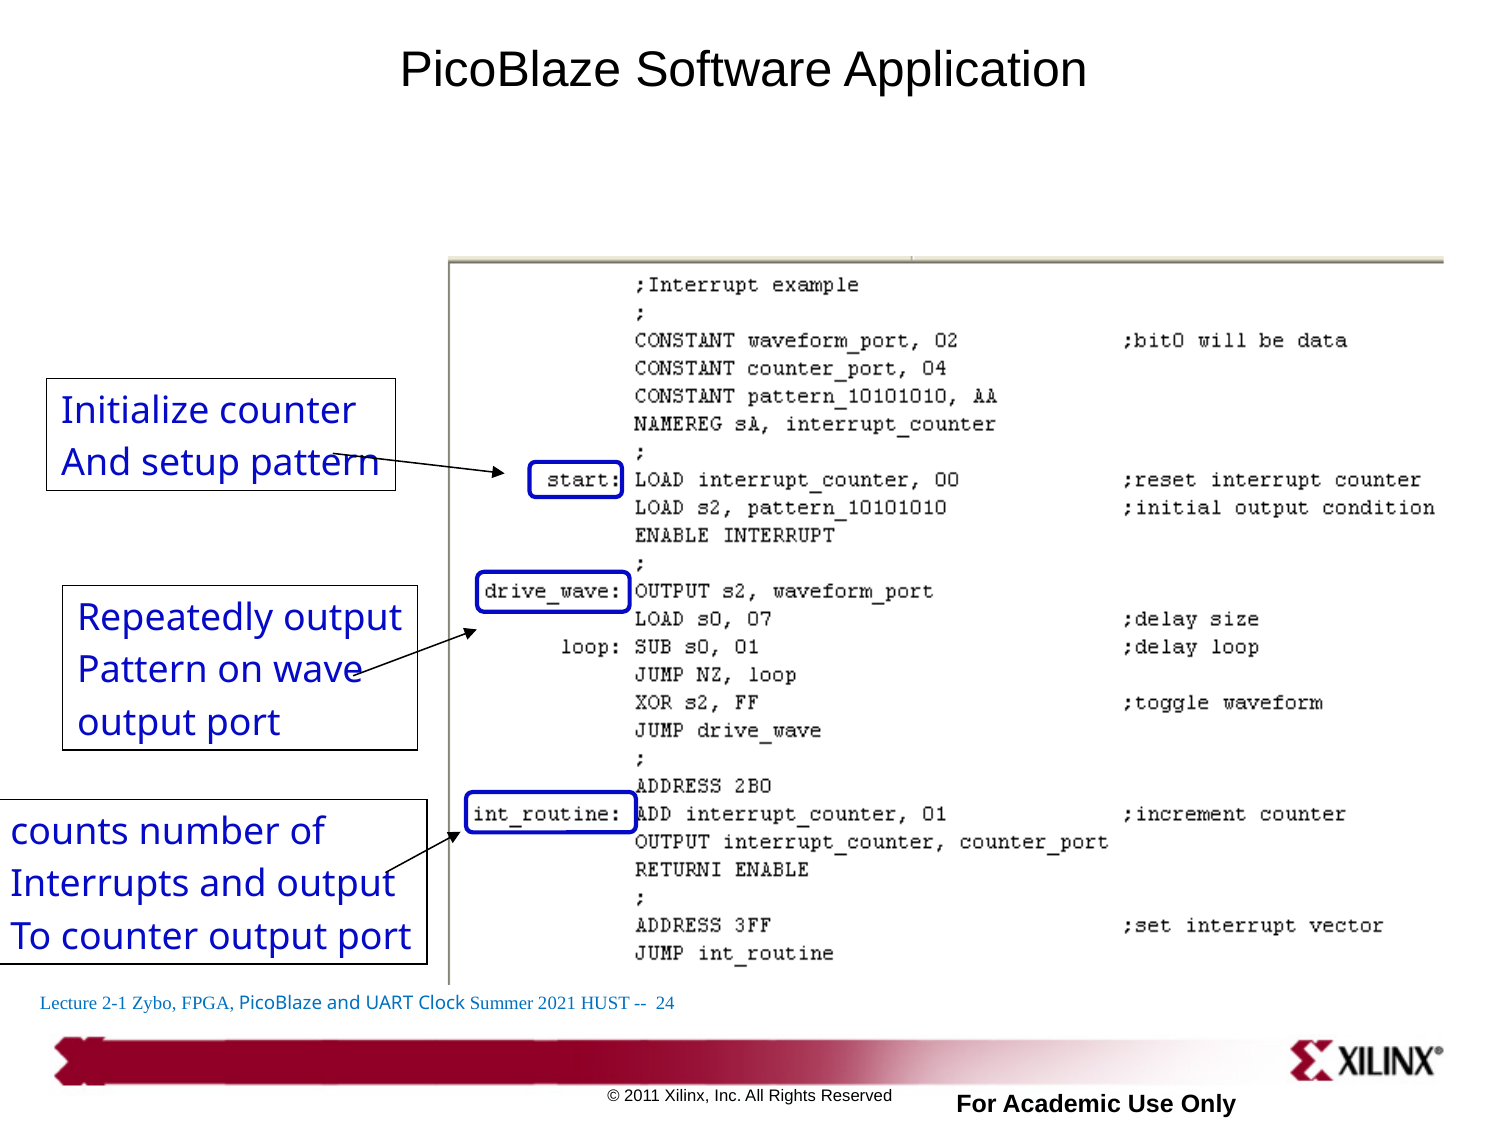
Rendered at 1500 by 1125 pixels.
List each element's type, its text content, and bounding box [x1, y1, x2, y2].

text_box Repeatedly output Pattern on wave output port [62, 585, 418, 751]
picture [447, 256, 1444, 985]
picture [0, 1034, 1500, 1125]
title PicoBlaze Software Application [37, 32, 1451, 101]
text_box Initialize counter And setup pattern [46, 378, 396, 491]
text_box counts number of Interrupts and output To counter output port [0, 799, 427, 965]
